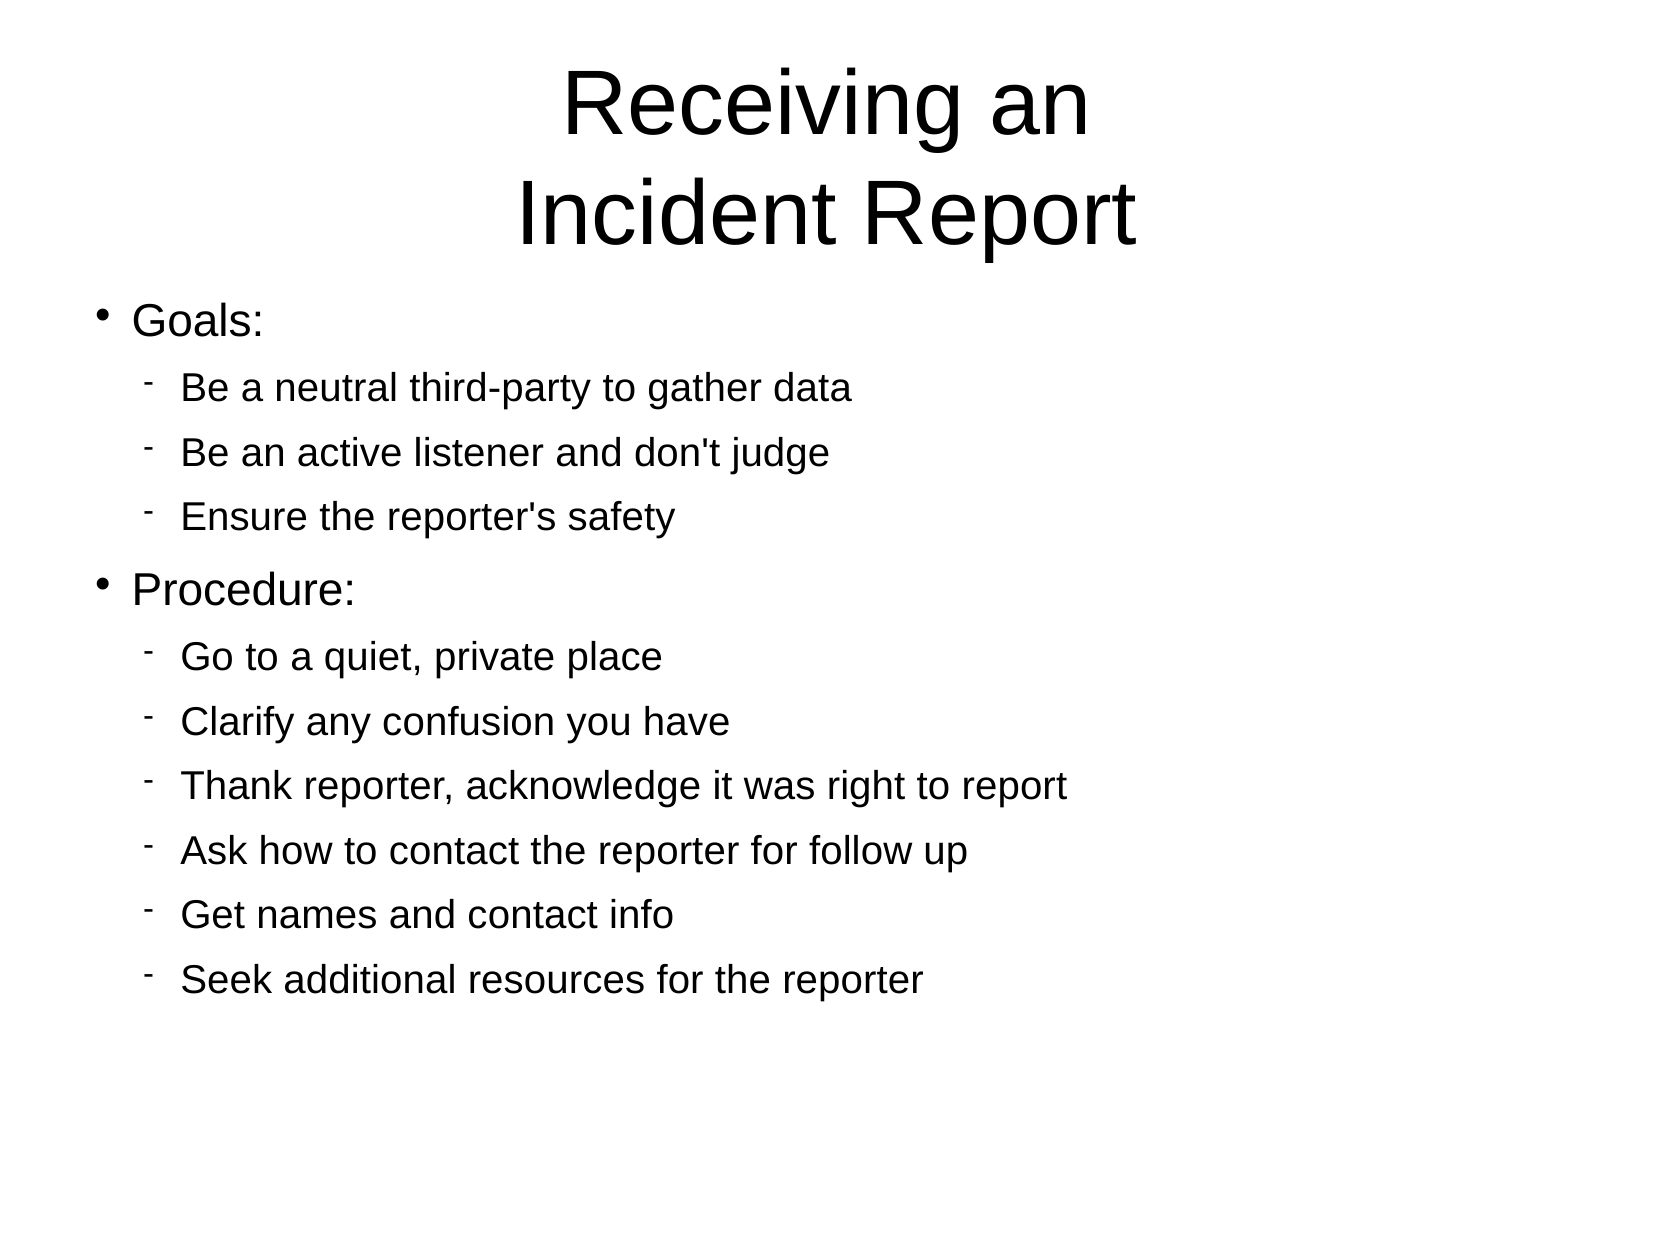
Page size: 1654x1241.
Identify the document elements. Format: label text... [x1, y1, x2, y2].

text_box Receiving an Incident Report [82, 49, 1571, 257]
text_box Goals: Be a neutral third-party to gather data Be an active listener and don't judge Ensure the reporter's safety Procedure: Go to a quiet, private place Clarify any confusion you have Thank reporter, acknowledge it was right to report Ask how to contact the reporter for follow up Get names and contact info Seek additional resources for the reporter [82, 290, 1571, 1010]
